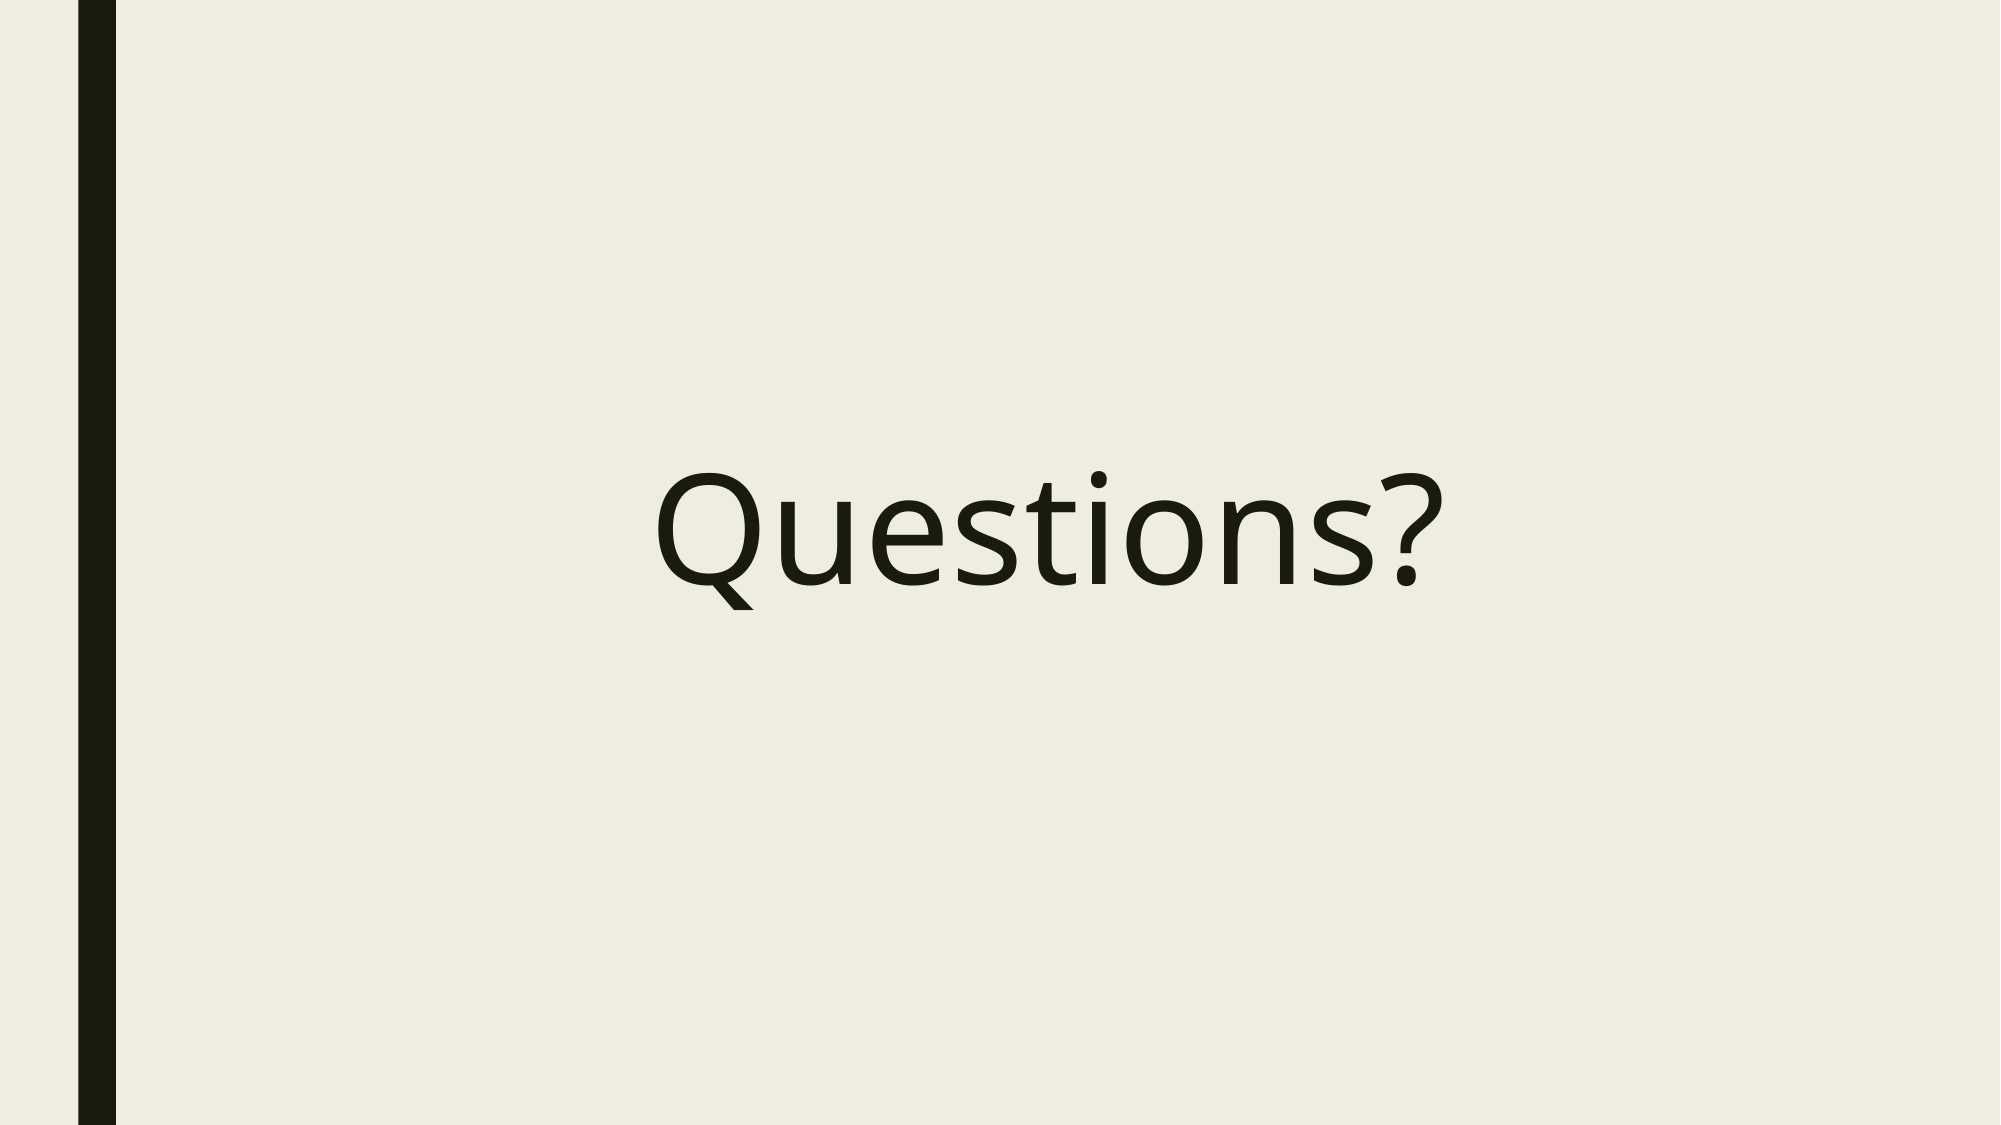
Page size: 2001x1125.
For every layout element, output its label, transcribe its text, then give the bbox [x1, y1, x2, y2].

title Questions? [634, 446, 1515, 664]
